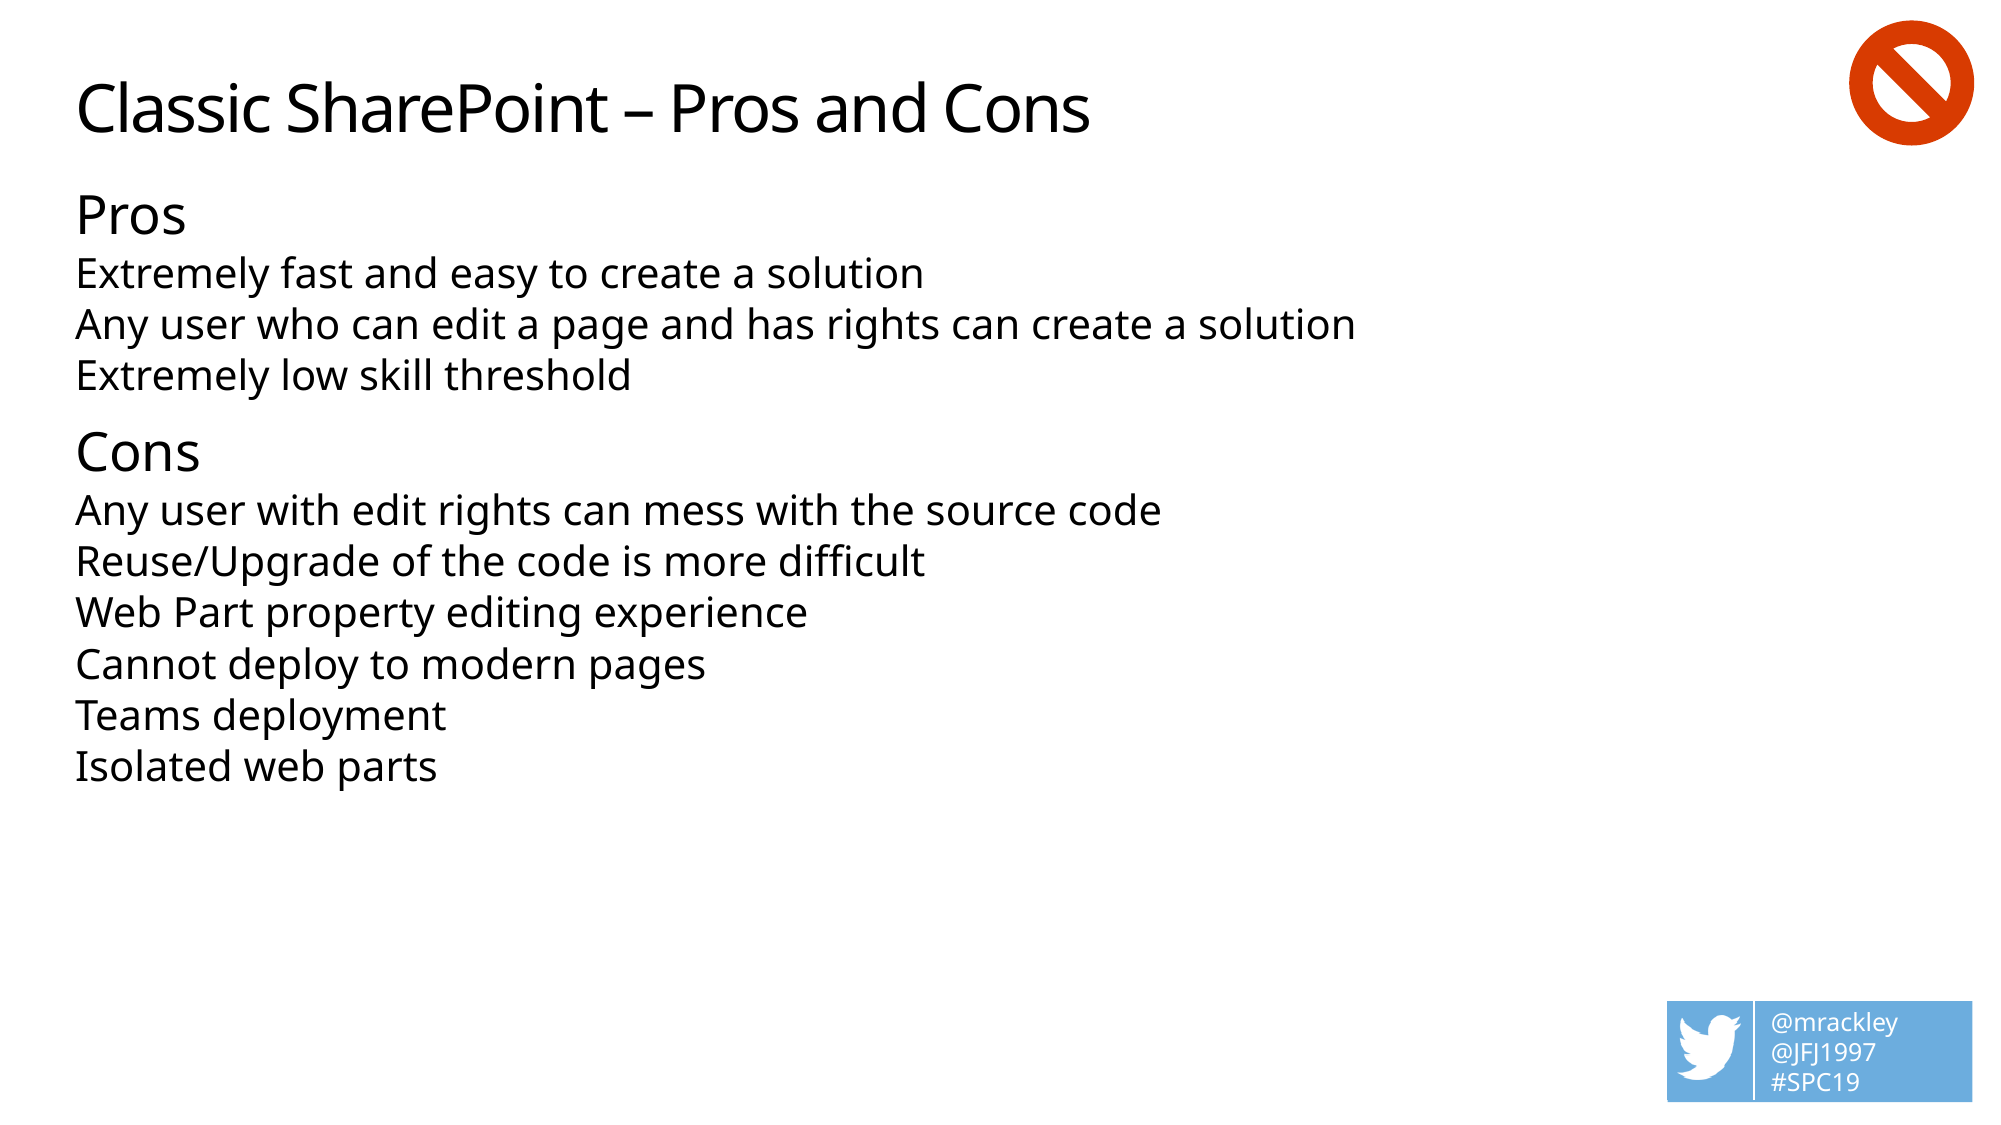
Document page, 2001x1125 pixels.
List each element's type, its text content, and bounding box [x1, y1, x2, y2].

title Classic SharePoint – Pros and Cons [75, 75, 1925, 148]
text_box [1667, 998, 1975, 1105]
text_box [1848, 19, 1975, 147]
list Pros Extremely fast and easy to create a solution Any user who can edit a page and has rights can create a solution Extremely low skill threshold Cons Any user with edit rights can mess with the source code Reuse/Upgrade of the code is more difficult Web Part property editing experience Cannot deploy to modern pages Teams deployment Isolated web parts [75, 187, 1925, 797]
